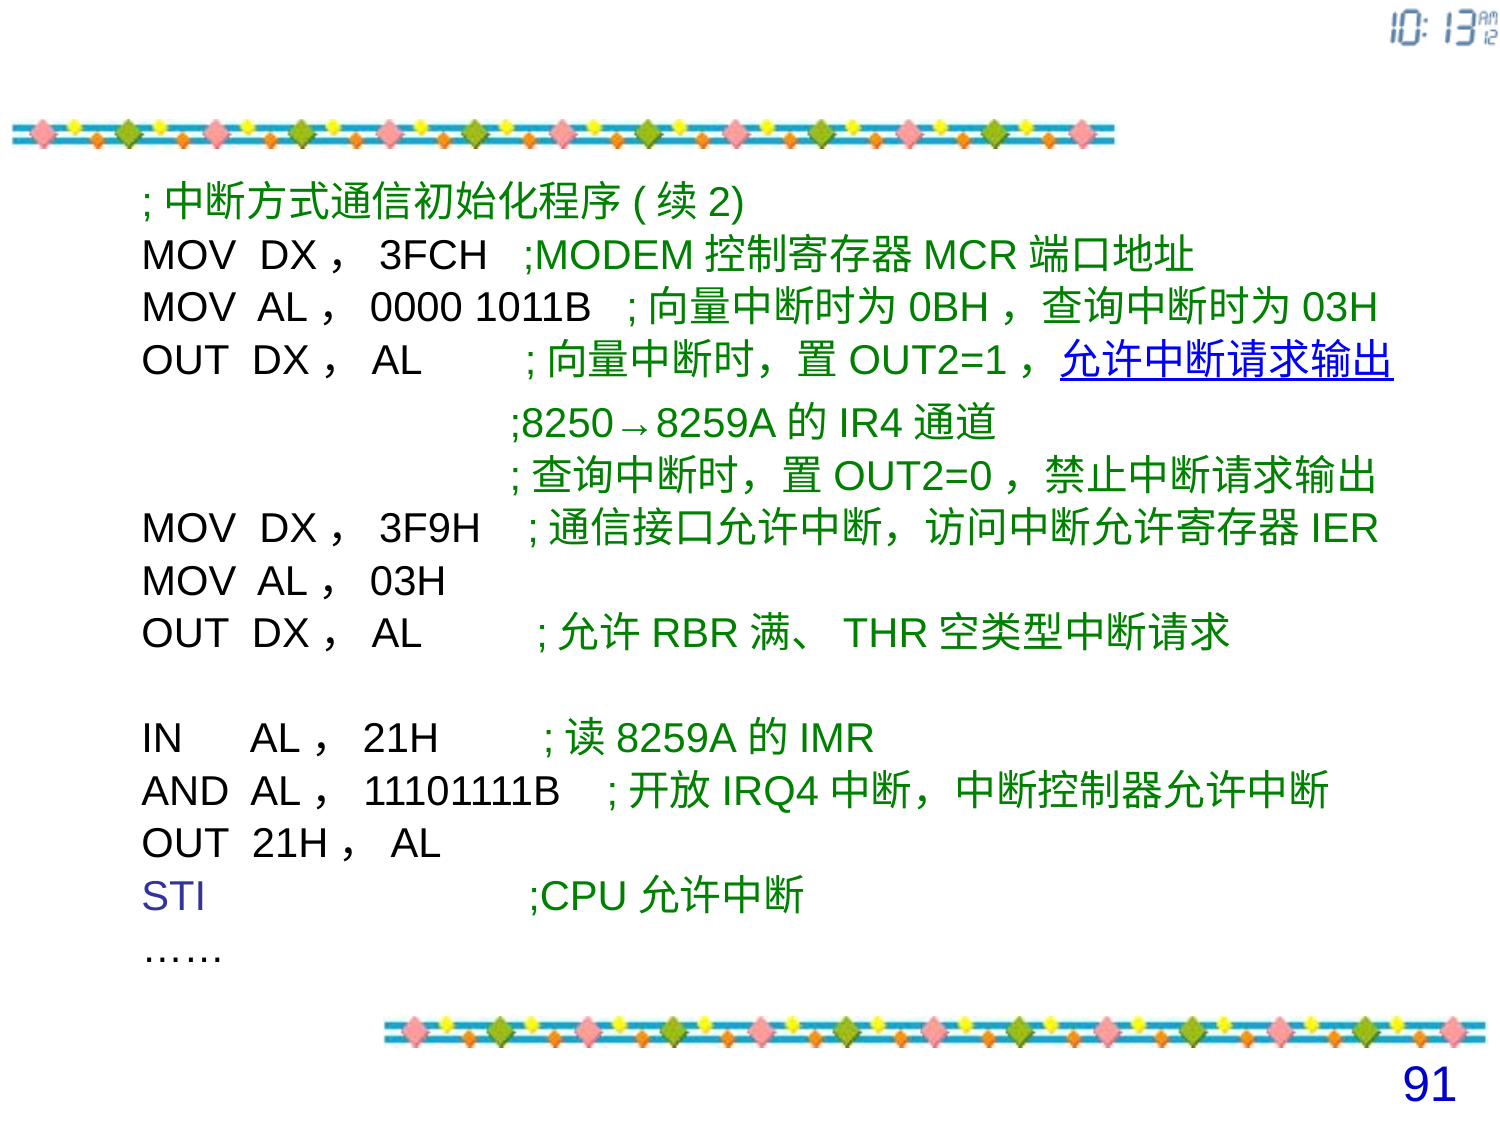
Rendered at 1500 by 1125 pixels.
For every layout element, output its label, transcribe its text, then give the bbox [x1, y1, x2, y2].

text_box ;中断方式通信初始化程序(续2) MOV DX，3FCH ;MODEM控制寄存器MCR端口地址 MOV AL，0000 1011B ;向量中断时为0BH，查询中断时为03H OUT DX，AL ;向量中断时，置OUT2=1，允许中断请求输出 ;8250→8259A的IR4通道 ;查询中断时，置OUT2=0，禁止中断请求输出 MOV DX，3F9H ;通信接口允许中断，访问中断允许寄存器IER MOV AL，03H OUT DX，AL ;允许RBR满、THR空类型中断请求 IN AL，21H ;读8259A的IMR AND AL，11101111B ;开放IRQ4中断，中断控制器允许中断 OUT 21H，AL STI ;CPU允许中断 …… [80, 165, 1500, 979]
picture [11, 119, 1117, 149]
picture [383, 1016, 1488, 1048]
picture [1371, 0, 1500, 56]
